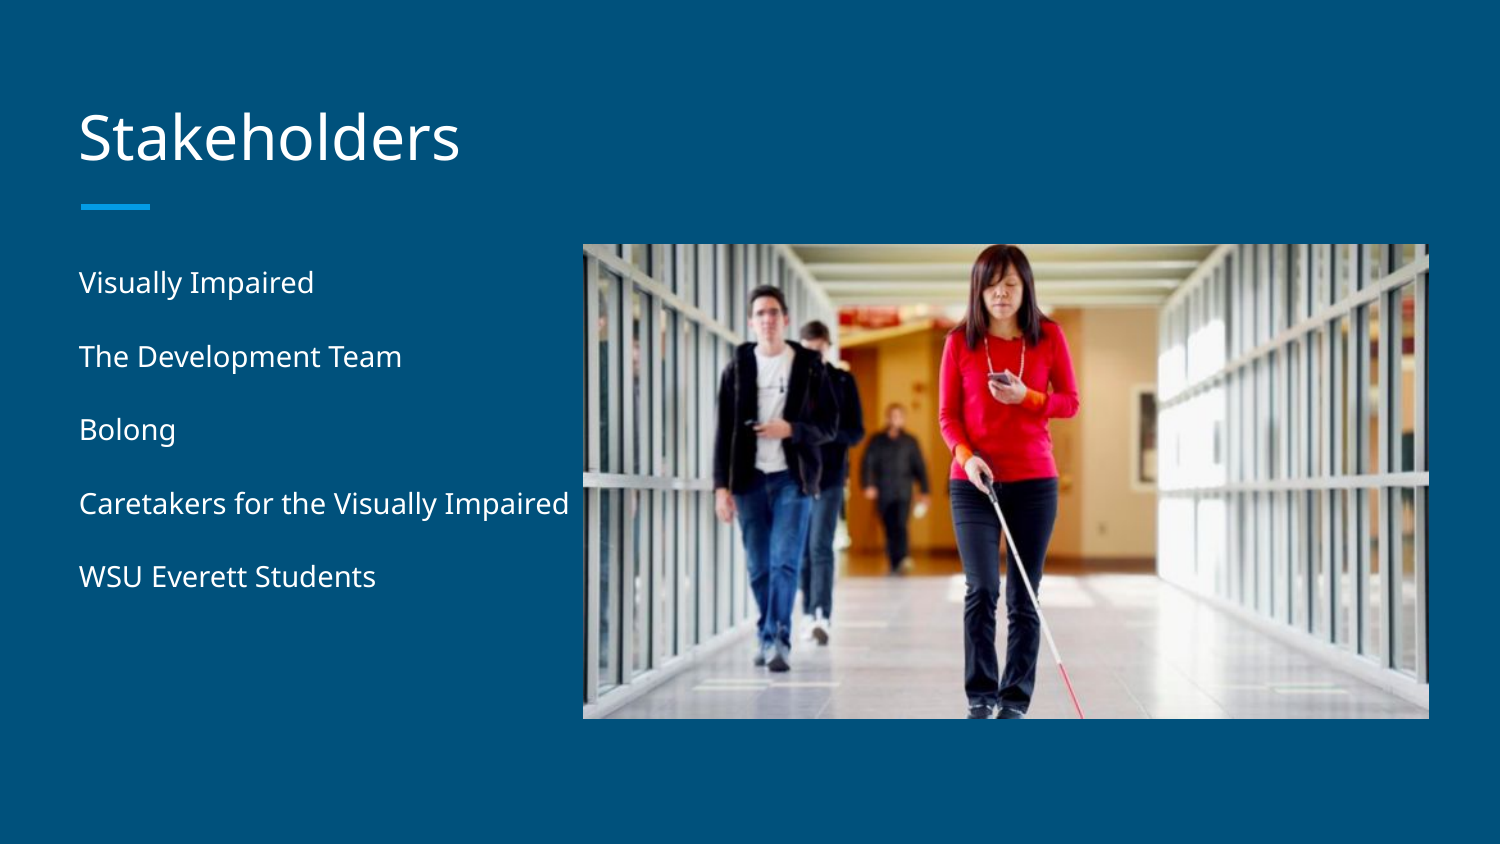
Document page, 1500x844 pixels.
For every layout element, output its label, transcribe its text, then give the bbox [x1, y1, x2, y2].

picture [584, 245, 1428, 718]
list Visually Impaired The Development Team Bolong Caretakers for the Visually Impaired WSU Everett Students [63, 244, 720, 750]
title Stakeholders [63, 75, 1437, 188]
